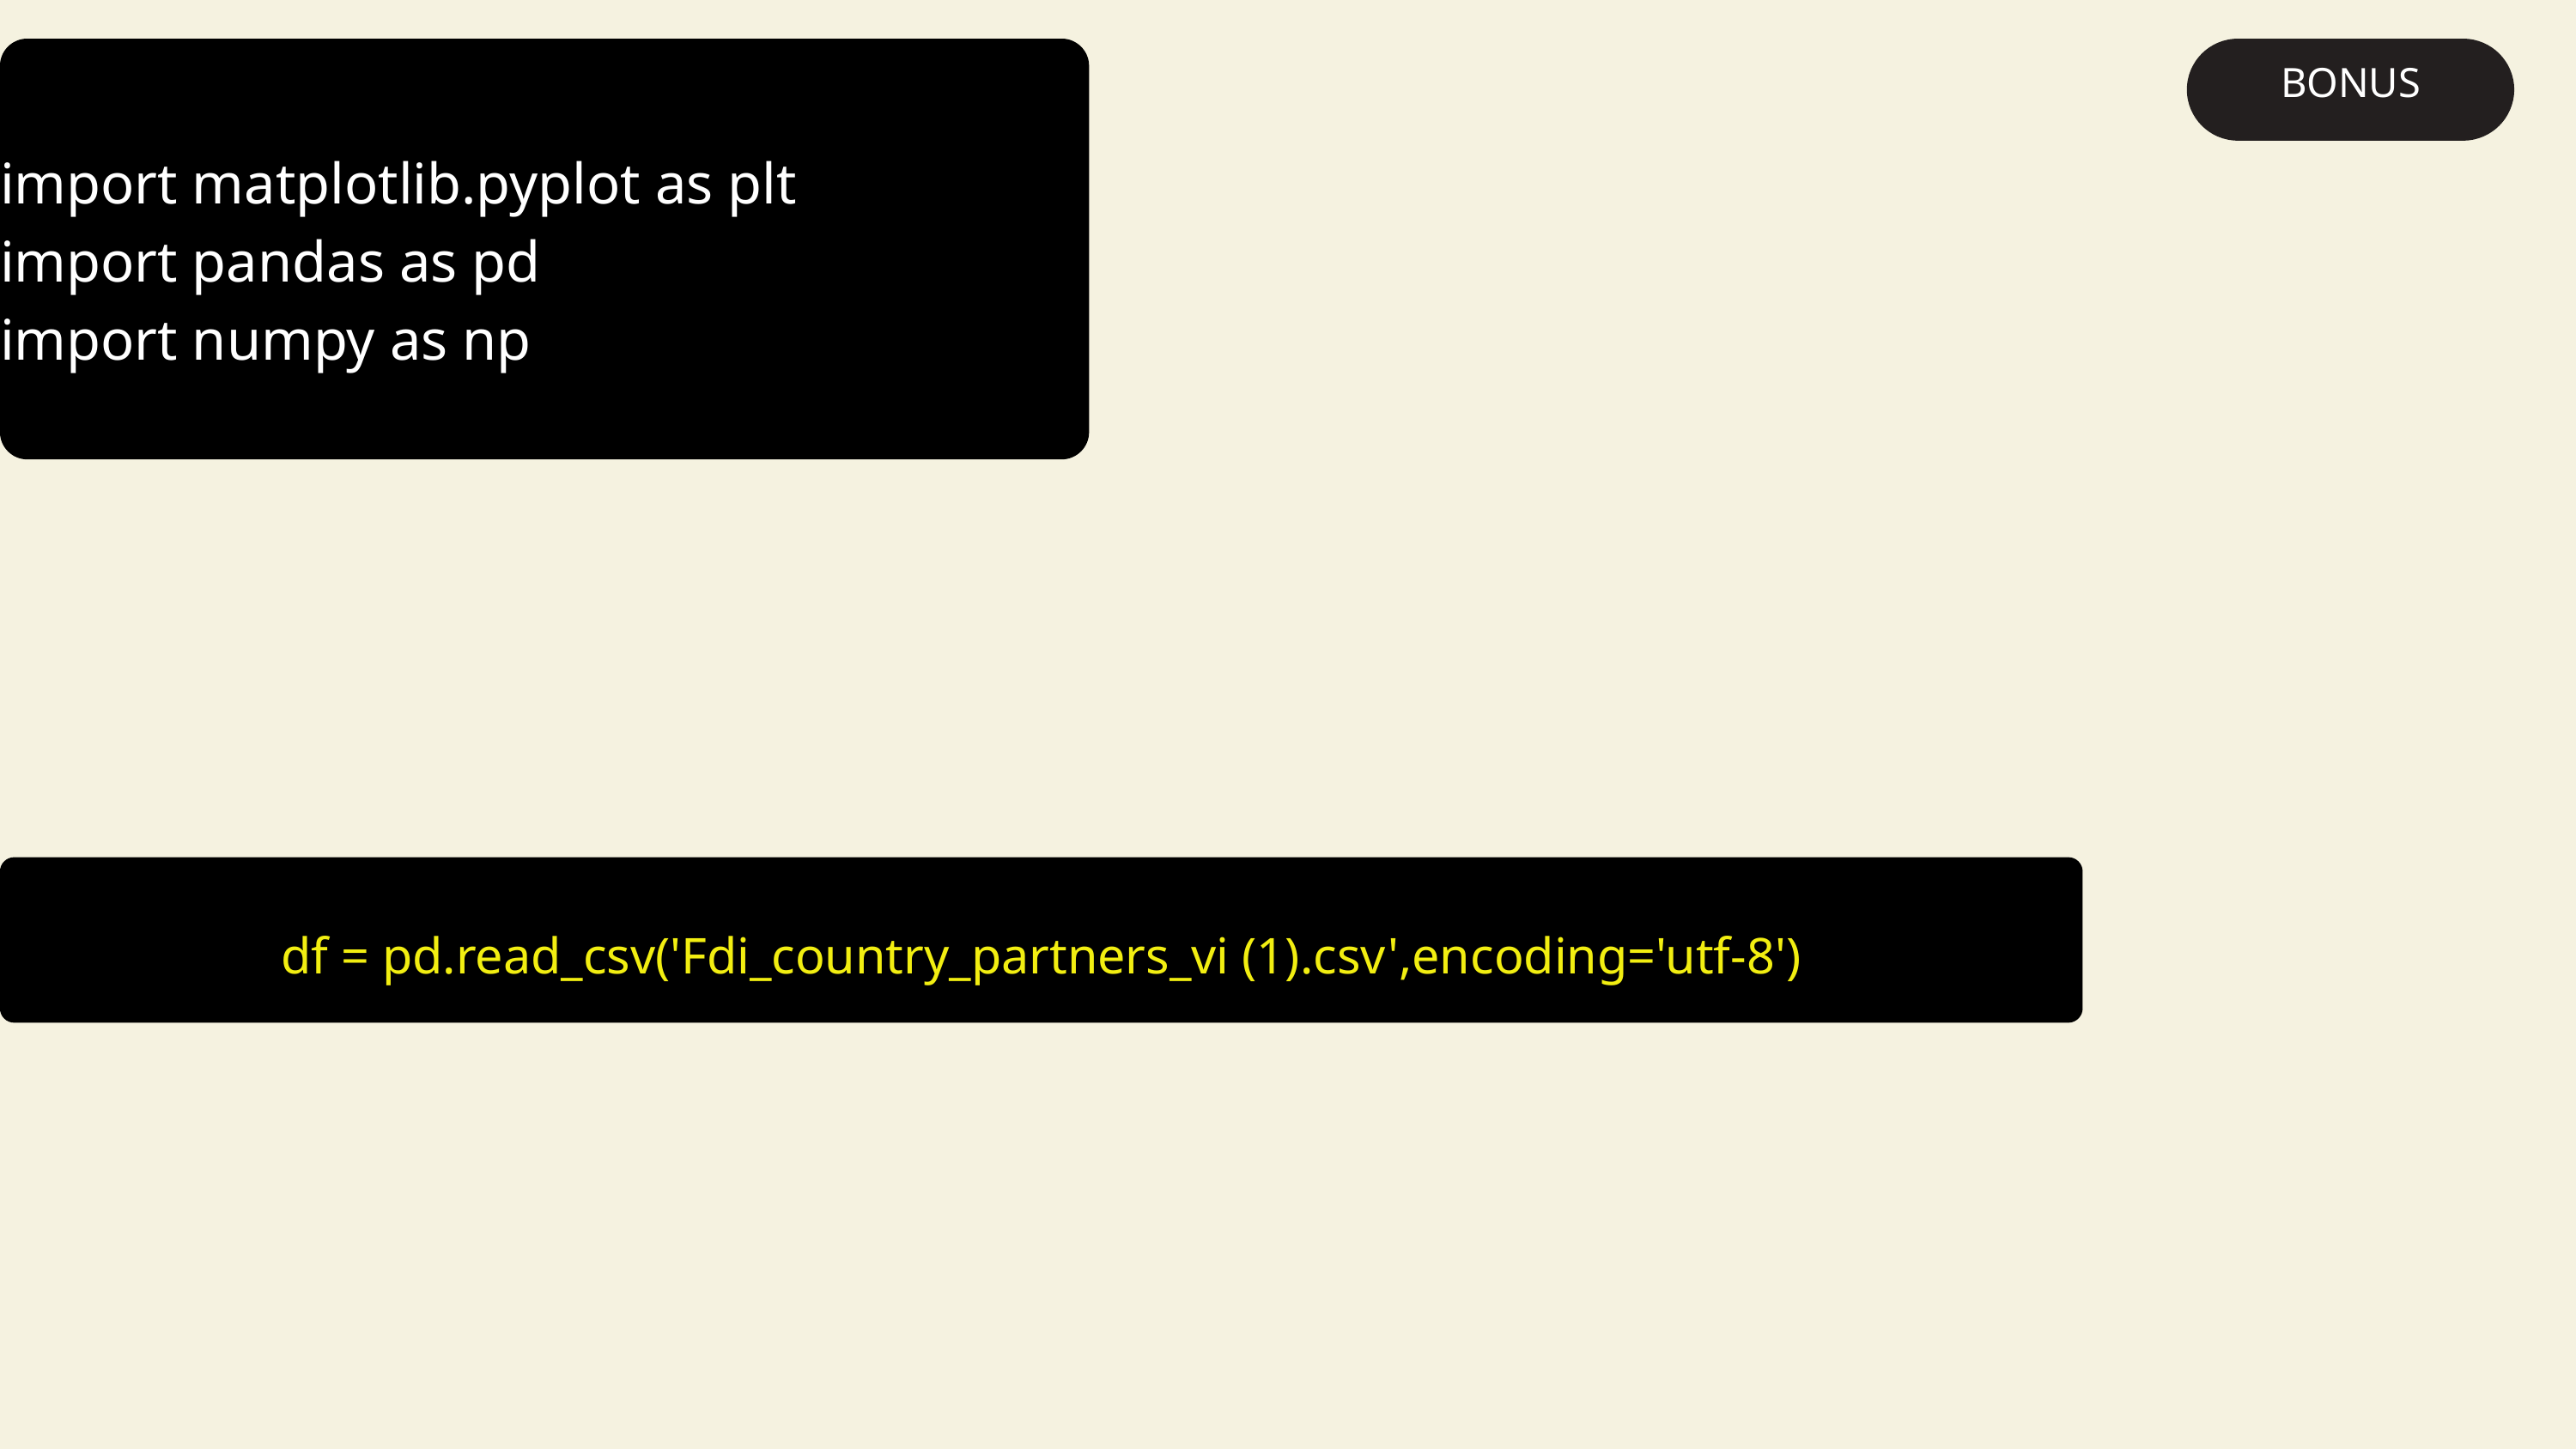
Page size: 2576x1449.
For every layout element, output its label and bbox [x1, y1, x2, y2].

text_box [0, 38, 1090, 460]
text_box [0, 857, 2083, 1023]
text_box [2186, 38, 2515, 142]
